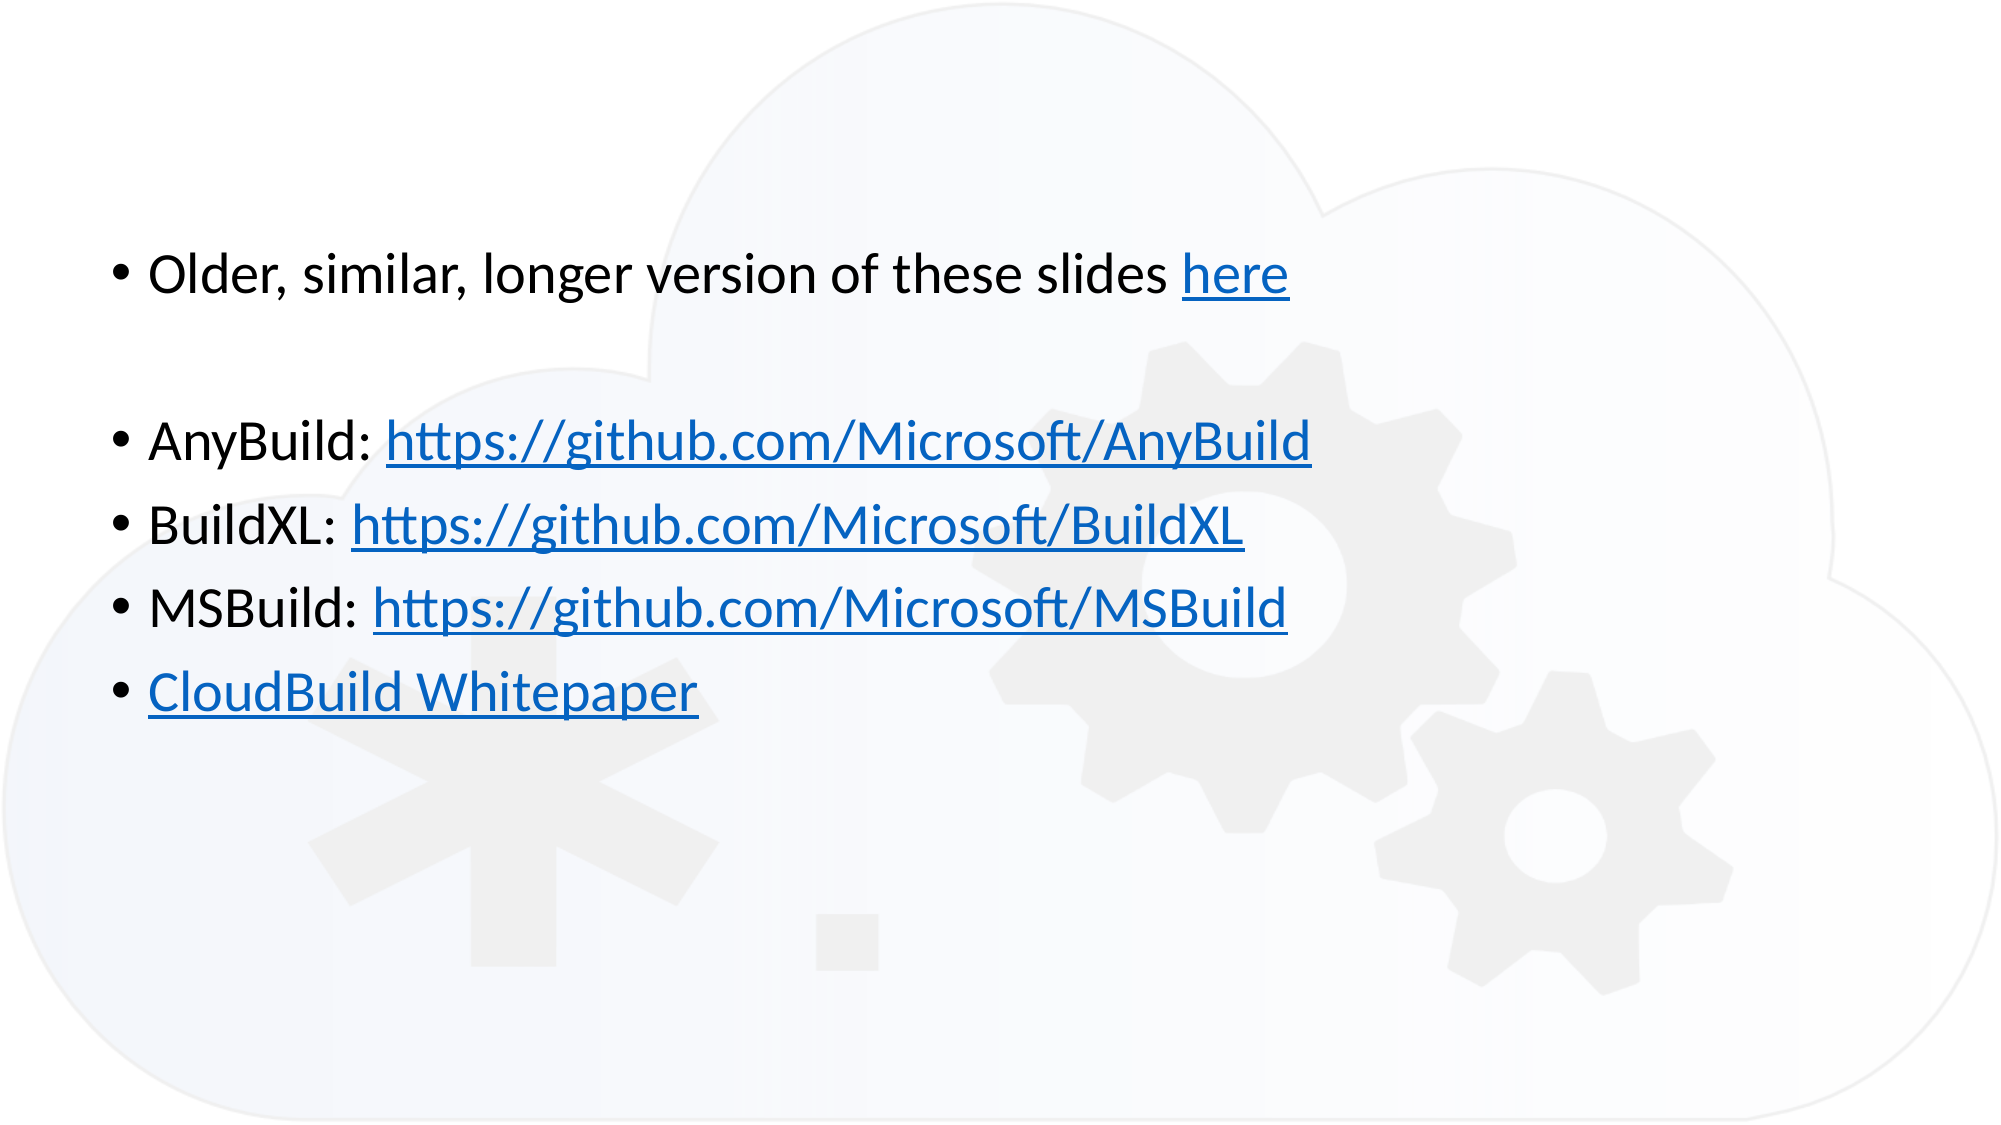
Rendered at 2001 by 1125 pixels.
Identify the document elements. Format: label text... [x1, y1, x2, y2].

list Older, similar, longer version of these slides here AnyBuild: https://github.com/Microsoft/AnyBuild BuildXL: https://github.com/Microsoft/BuildXL MSBuild: https://github.com/Microsoft/MSBuild CloudBuild Whitepaper [95, 235, 1904, 1053]
